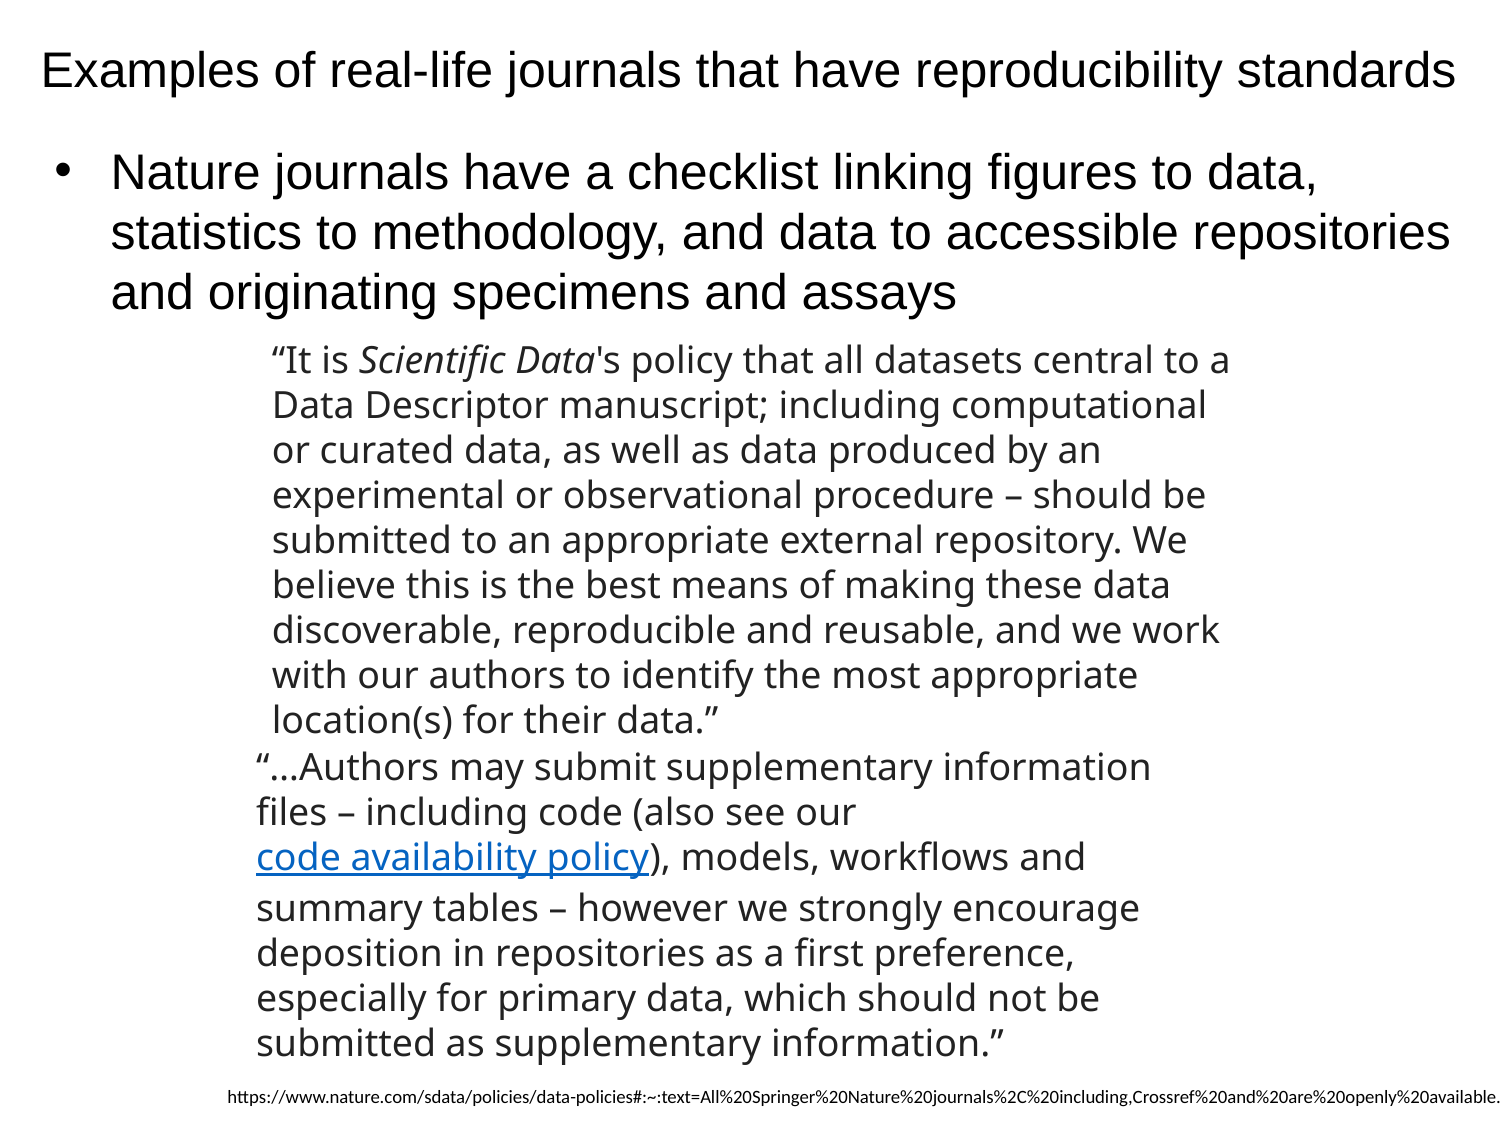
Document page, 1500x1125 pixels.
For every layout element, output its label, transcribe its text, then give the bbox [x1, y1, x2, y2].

text_box “…Authors may submit supplementary information files – including code (also see our code availability policy), models, workflows and summary tables – however we strongly encourage deposition in repositories as a first preference, especially for primary data, which should not be submitted as supplementary information.” [241, 735, 1202, 1072]
text_box “It is Scientific Data's policy that all datasets central to a Data Descriptor manuscript; including computational or curated data, as well as data produced by an experimental or observational procedure – should be submitted to an appropriate external repository. We believe this is the best means of making these data discoverable, reproducible and reusable, and we work with our authors to identify the most appropriate location(s) for their data.” [257, 328, 1256, 749]
text_box Examples of real-life journals that have reproducibility standards [25, 30, 1487, 105]
text_box https://www.nature.com/sdata/policies/data-policies#:~:text=All%20Springer%20Nature%20journals%2C%20including,Crossref%20and%20are%20openly%20available. [212, 1077, 1500, 1116]
text_box Nature journals have a checklist linking figures to data, statistics to methodology, and data to accessible repositories and originating specimens and assays [39, 131, 1473, 327]
